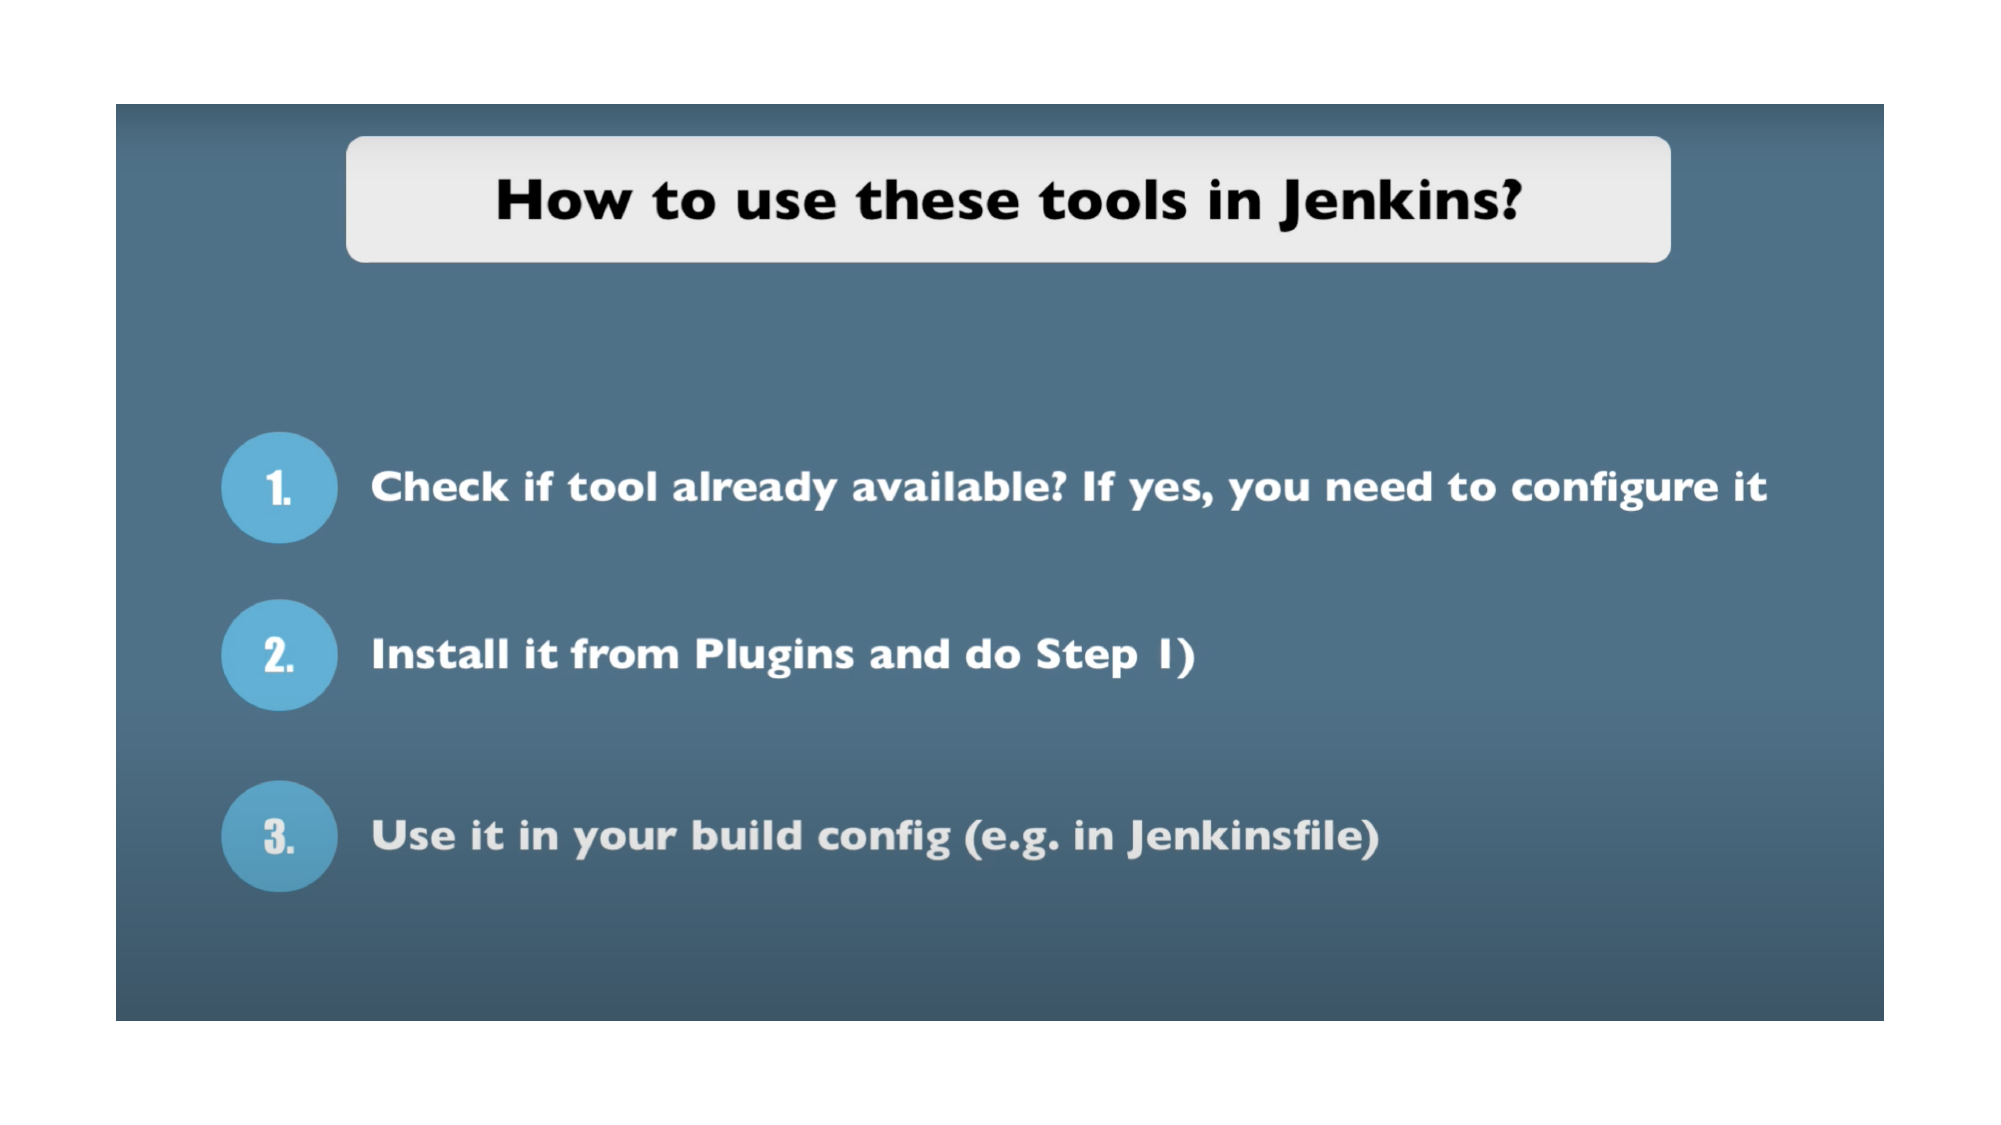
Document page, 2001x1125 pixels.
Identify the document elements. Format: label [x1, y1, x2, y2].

picture [116, 104, 1884, 1021]
